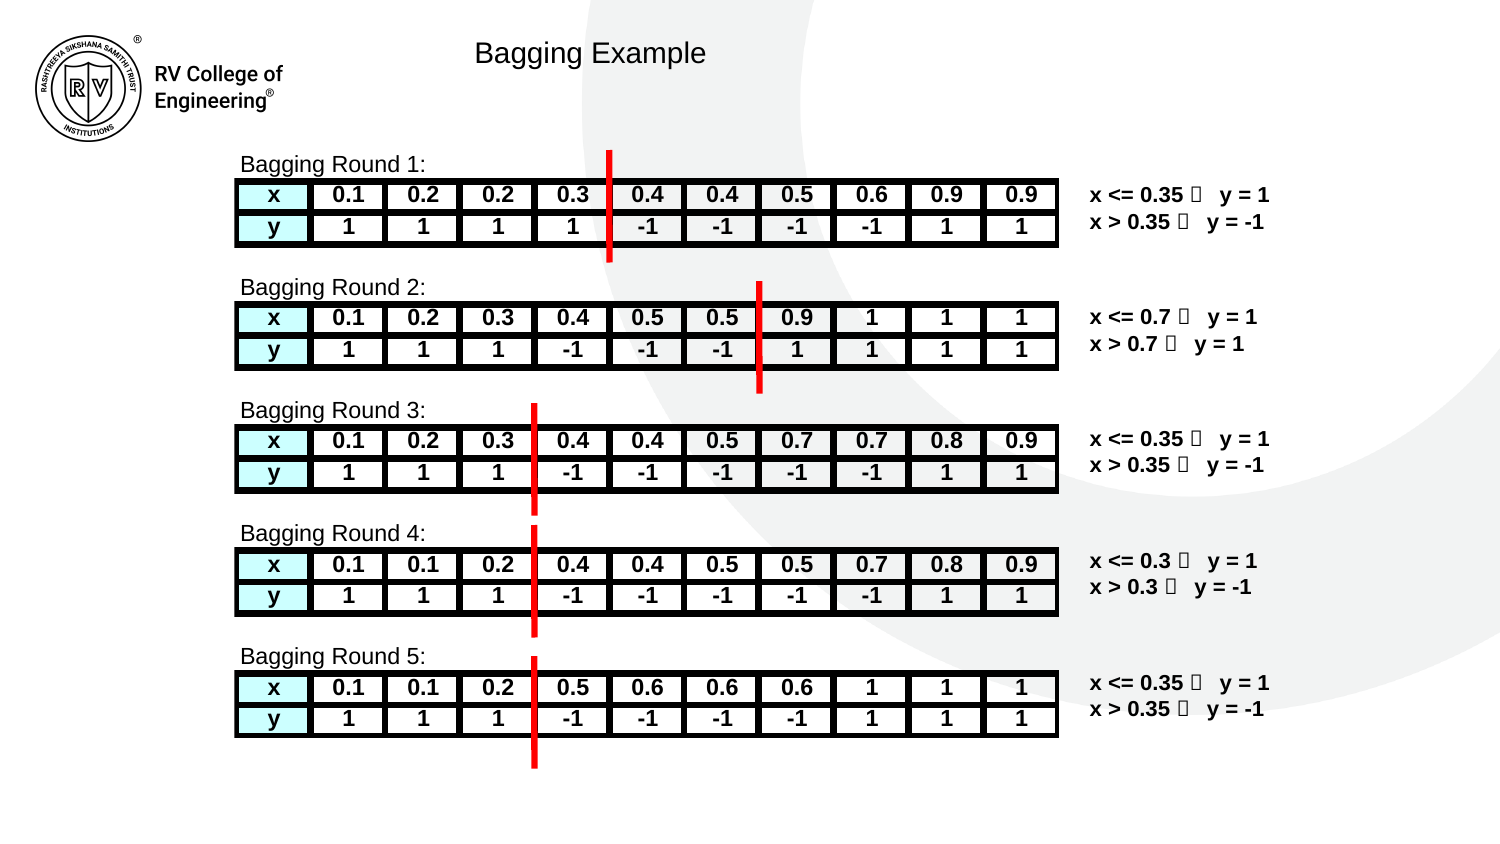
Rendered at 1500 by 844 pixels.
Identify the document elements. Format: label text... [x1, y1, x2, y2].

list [1087, 177, 1273, 238]
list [1087, 299, 1260, 360]
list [1087, 421, 1273, 482]
title Bagging Example [459, 18, 1254, 85]
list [234, 149, 1060, 739]
picture [0, 0, 1500, 844]
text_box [1087, 665, 1273, 726]
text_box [1087, 543, 1260, 604]
